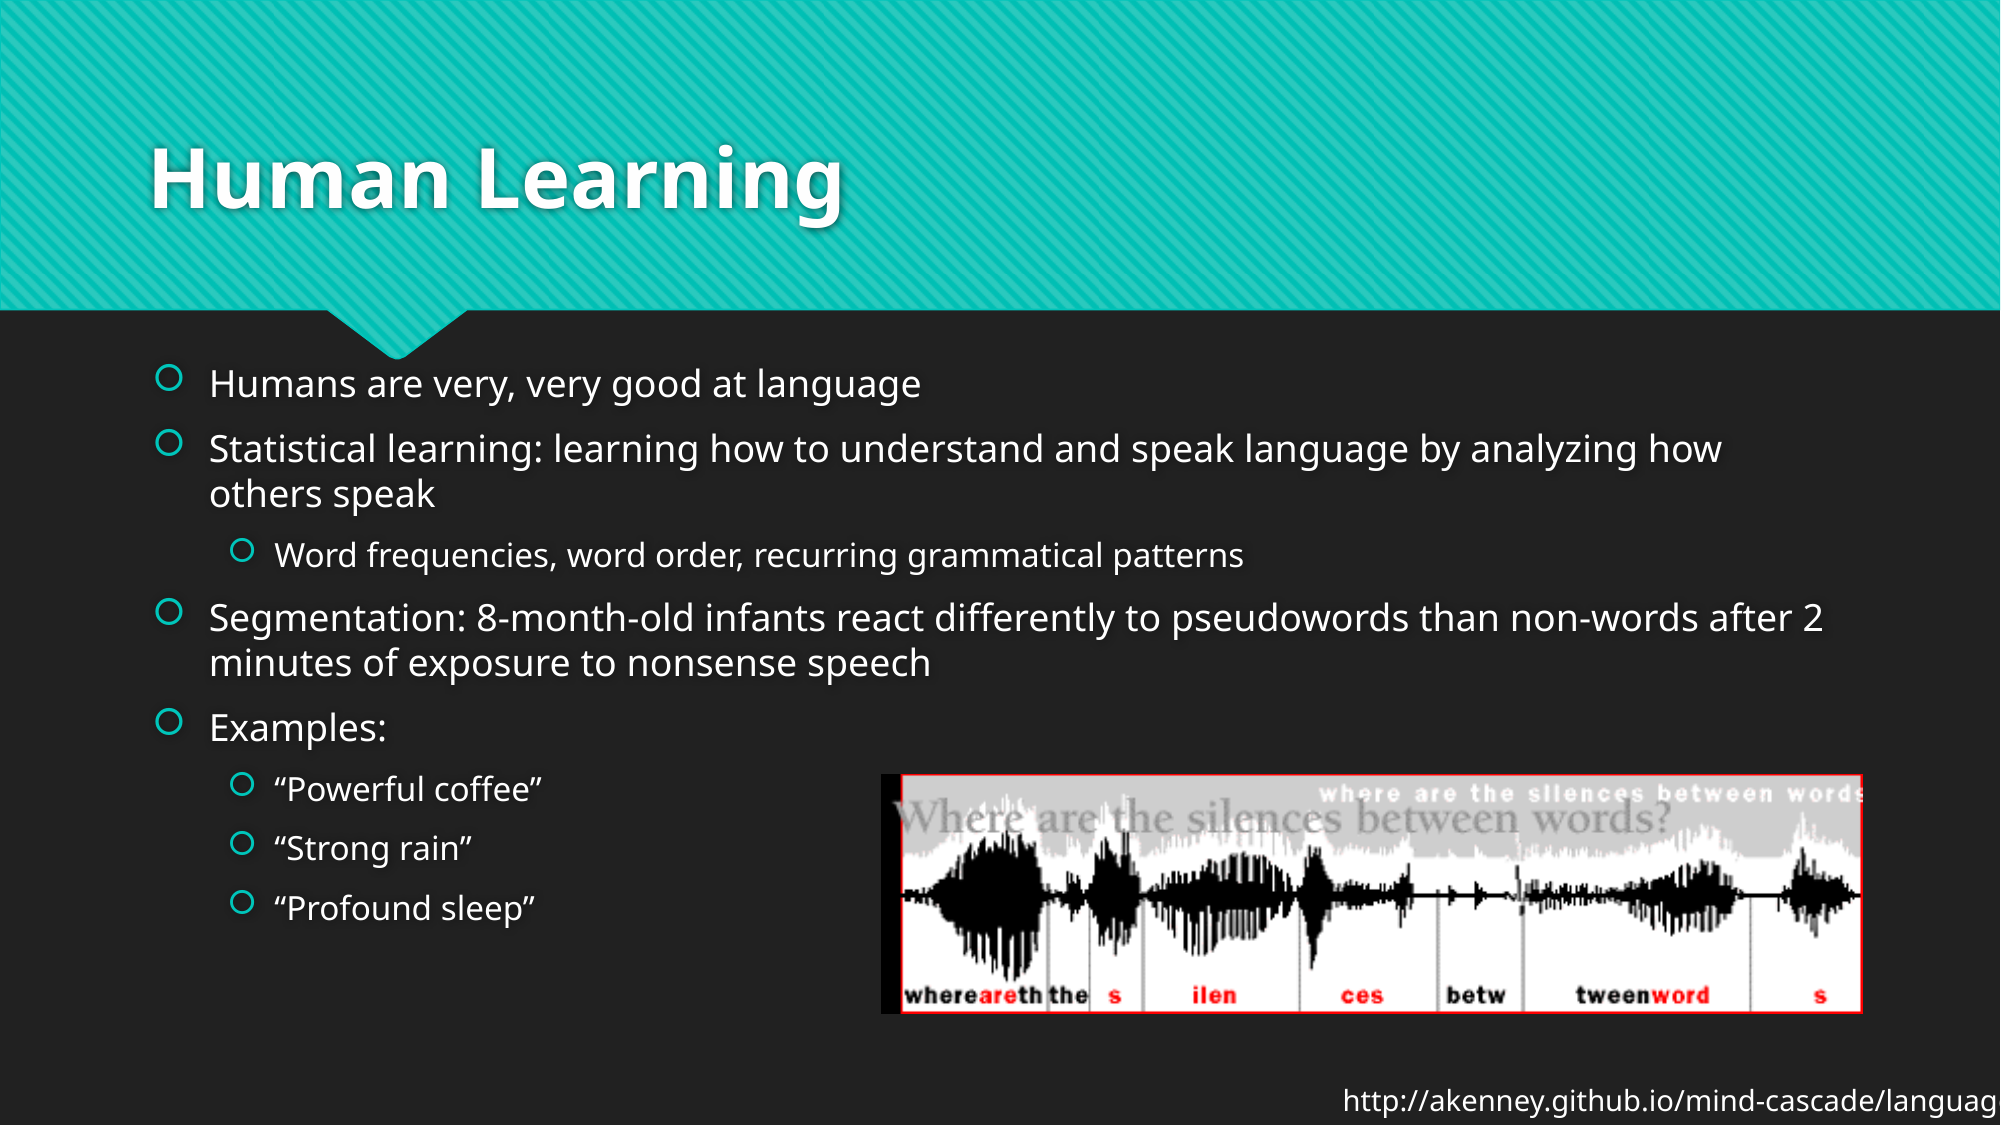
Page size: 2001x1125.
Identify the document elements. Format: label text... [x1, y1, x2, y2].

list Humans are very, very good at language Statistical learning: learning how to understand and speak language by analyzing how others speak Word frequencies, word order, recurring grammatical patterns Segmentation: 8-month-old infants react differently to pseudowords than non-words after 2 minutes of exposure to nonsense speech Examples: “Powerful coffee” “Strong rain” “Profound sleep” [137, 307, 1863, 1044]
text_box http://akenney.github.io/mind-cascade/language/ [1327, 1074, 2000, 1125]
title Human Learning [132, 73, 1868, 233]
picture [880, 774, 1863, 1014]
